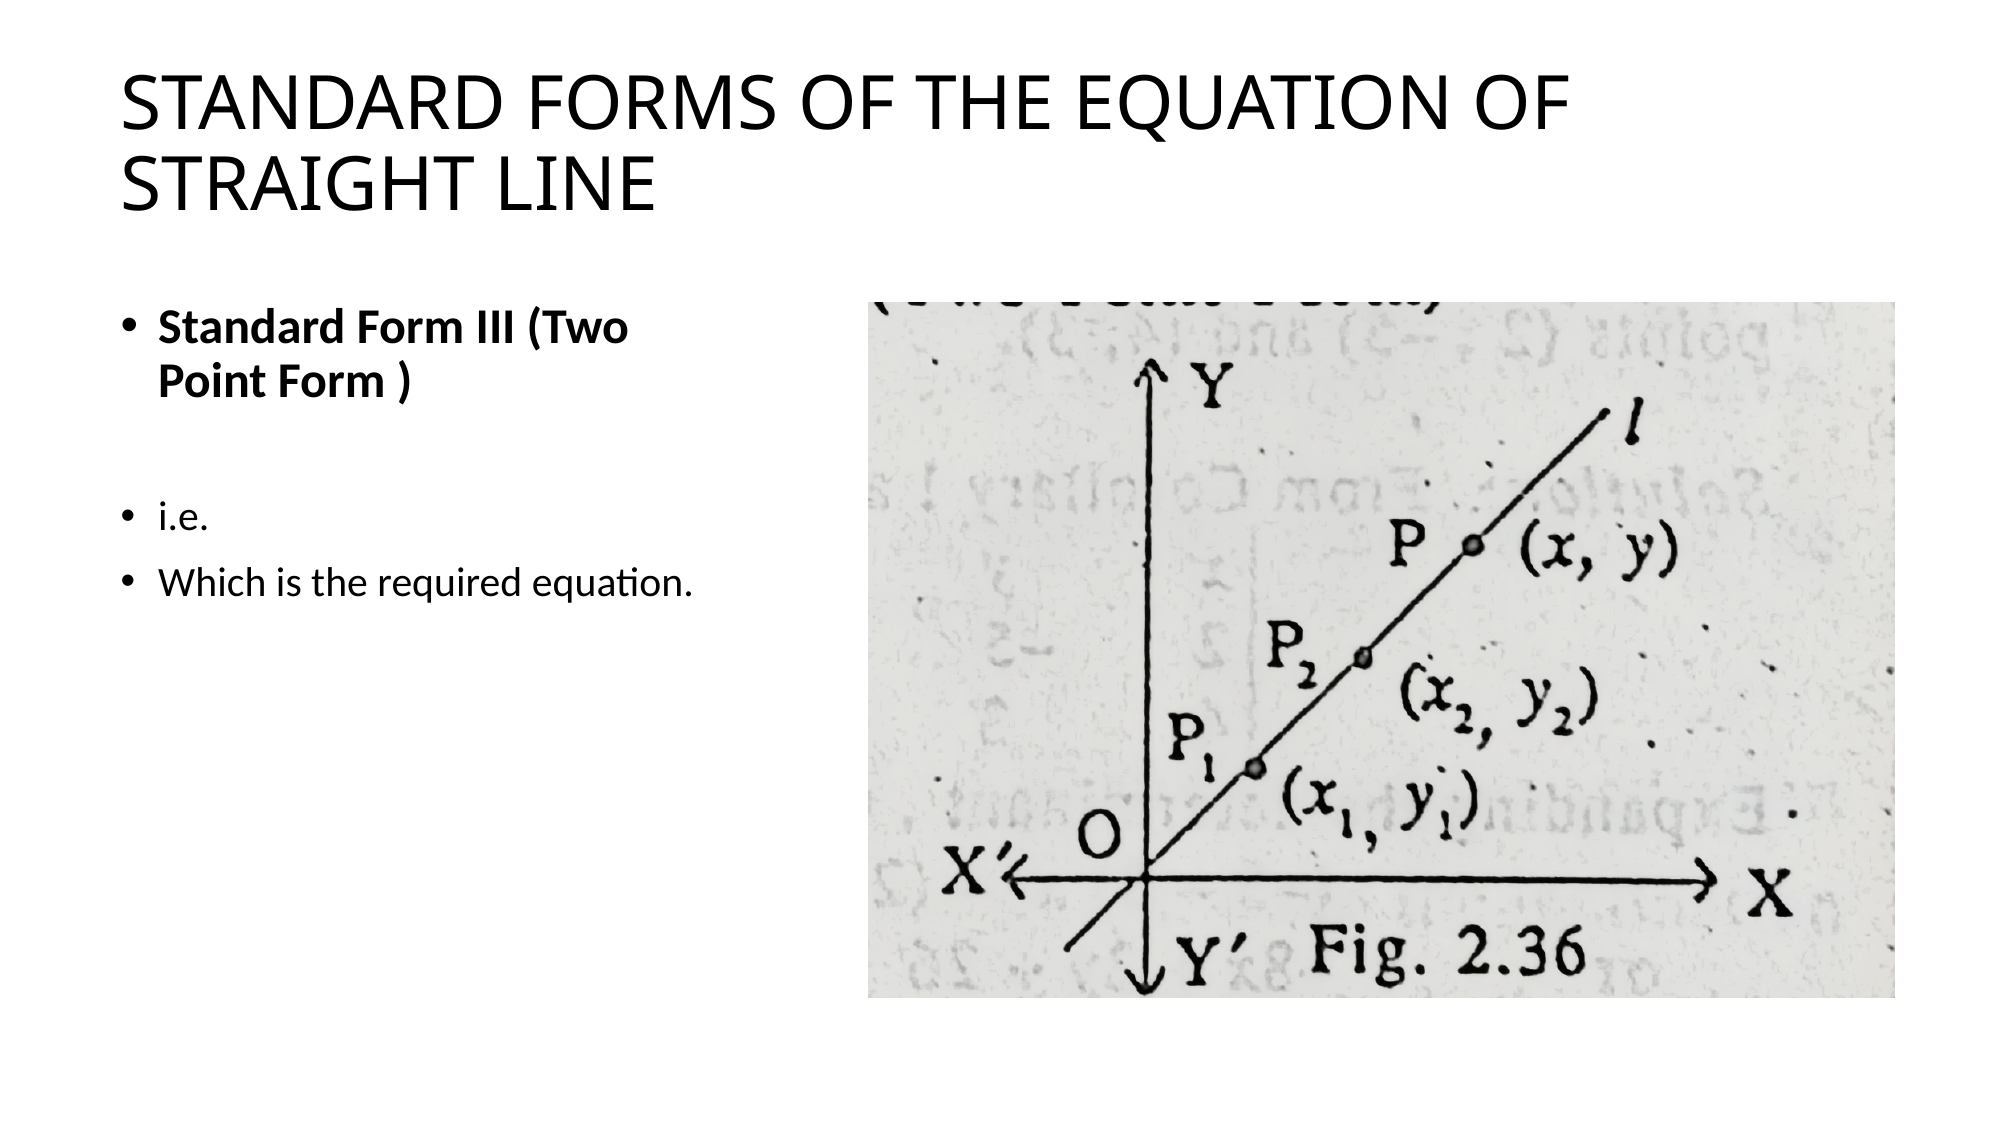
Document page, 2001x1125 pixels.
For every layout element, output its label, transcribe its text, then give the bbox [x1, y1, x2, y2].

picture [868, 302, 1895, 998]
title STANDARD FORMS OF THE EQUATION OF STRAIGHT LINE [105, 52, 1895, 240]
